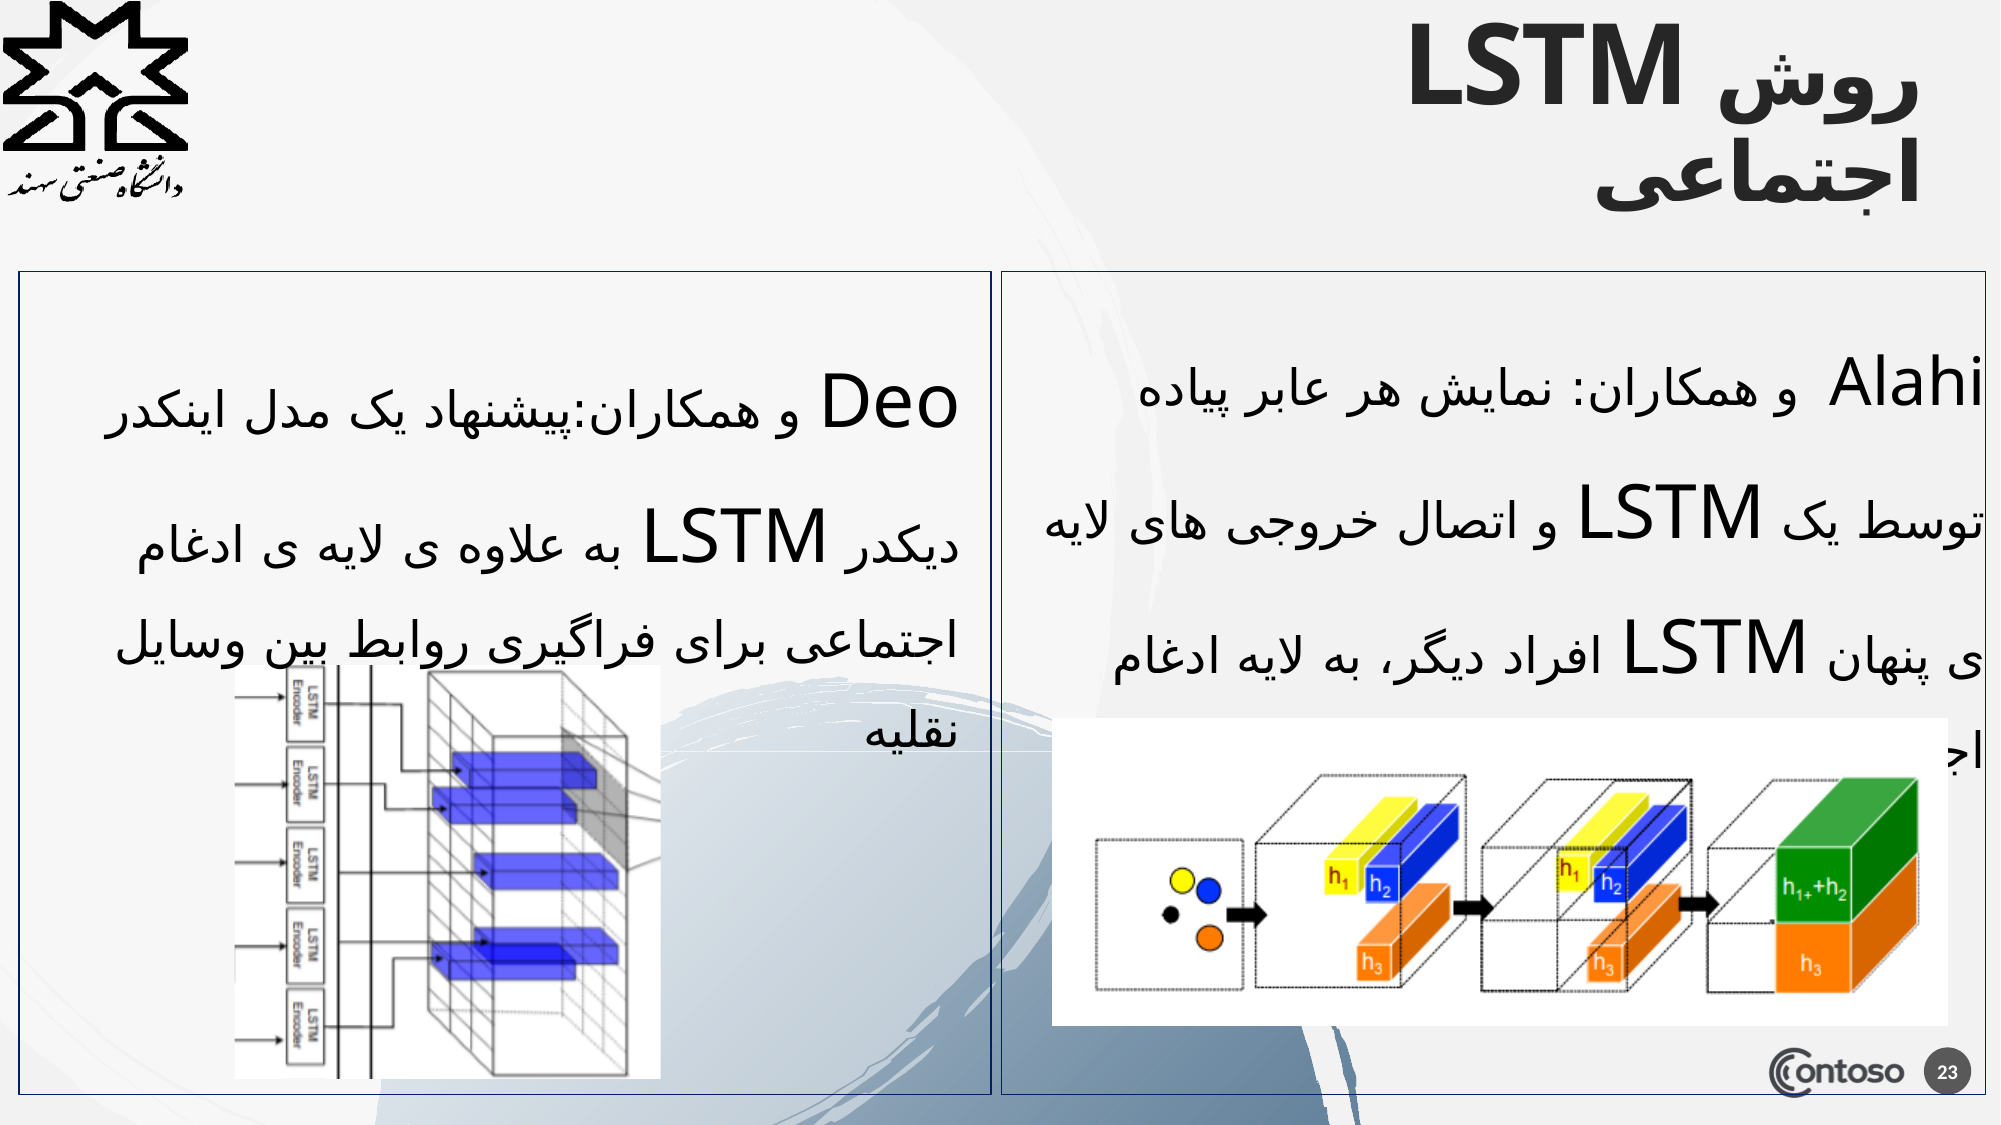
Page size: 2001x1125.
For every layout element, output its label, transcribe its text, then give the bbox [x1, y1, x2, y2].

picture [3, 1, 188, 202]
text_box [1001, 271, 1986, 1095]
picture [234, 665, 661, 1079]
title روش LSTM اجتماعی [1237, 87, 1924, 219]
picture [1051, 718, 1948, 1026]
text_box [19, 271, 992, 1095]
